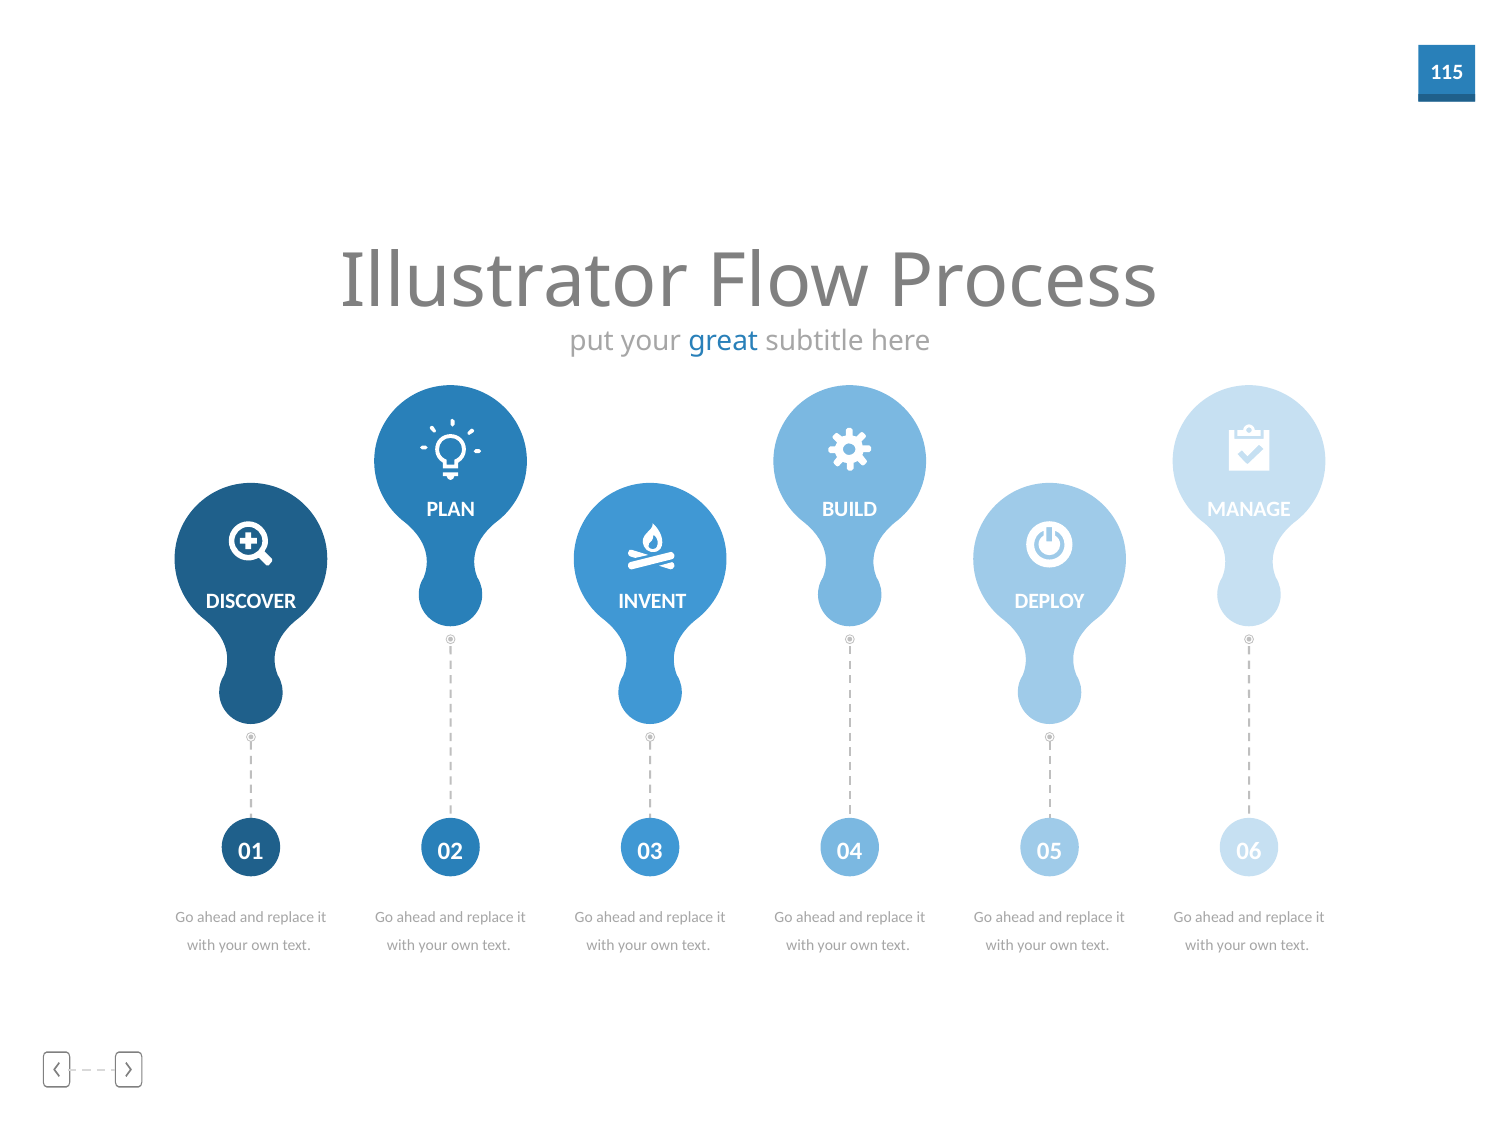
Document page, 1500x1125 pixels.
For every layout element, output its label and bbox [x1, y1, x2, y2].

text_box [421, 646, 480, 877]
text_box [221, 732, 281, 877]
text_box [356, 890, 545, 962]
text_box [844, 634, 855, 645]
text_box [325, 224, 1175, 364]
text_box [973, 482, 1126, 725]
text_box [955, 890, 1144, 962]
text_box [556, 890, 745, 962]
text_box [445, 634, 456, 645]
text_box [755, 890, 944, 962]
text_box [1020, 732, 1079, 877]
text_box [1244, 634, 1254, 645]
text_box [820, 646, 879, 877]
text_box [773, 385, 927, 627]
text_box [156, 890, 345, 962]
text_box [1154, 890, 1343, 962]
text_box [1219, 646, 1279, 877]
text_box [374, 385, 527, 627]
text_box [174, 482, 328, 725]
text_box [573, 482, 727, 725]
text_box [1172, 385, 1326, 627]
text_box [620, 732, 680, 877]
